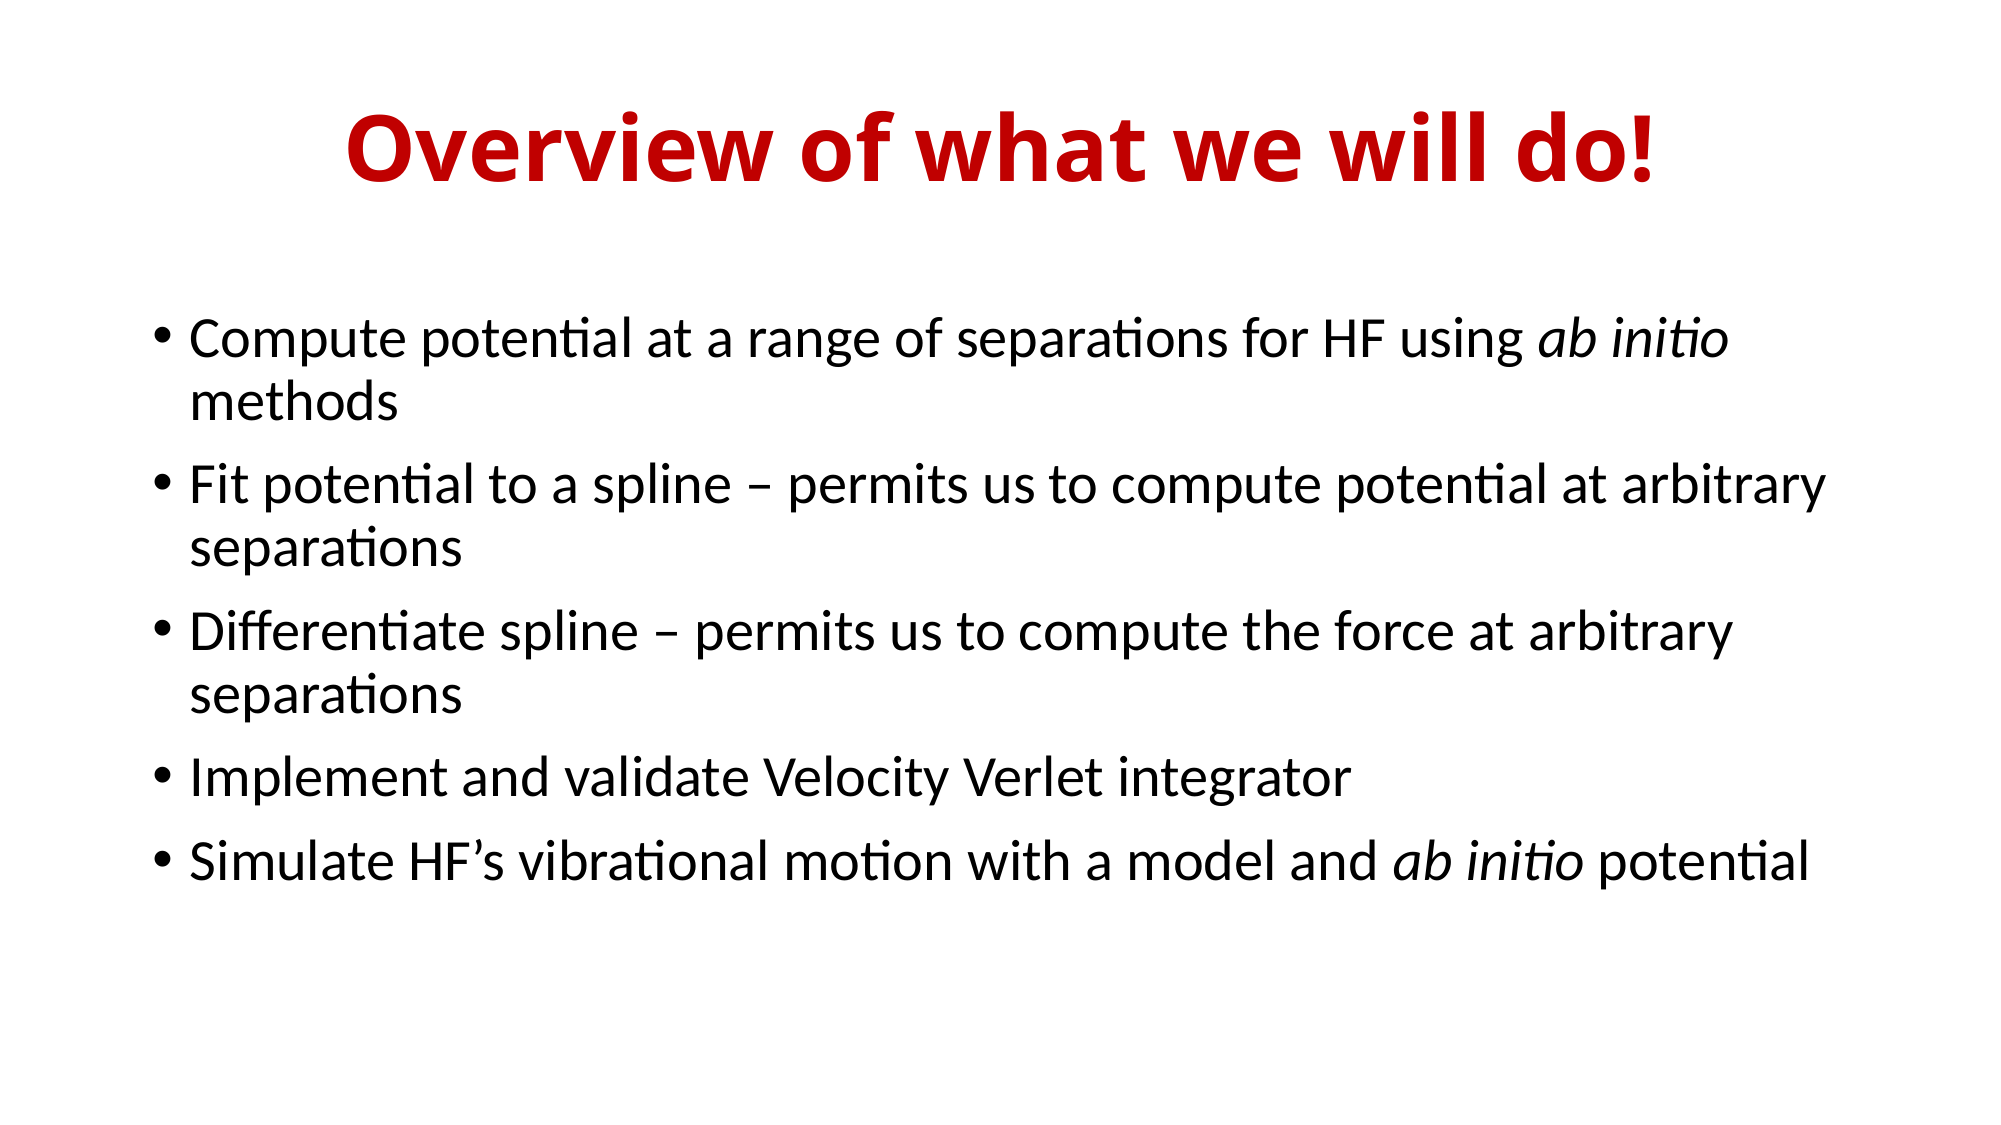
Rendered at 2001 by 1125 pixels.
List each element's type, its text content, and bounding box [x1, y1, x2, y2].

title Overview of what we will do! [137, 43, 1863, 261]
list Compute potential at a range of separations for HF using ab initio methods Fit potential to a spline – permits us to compute potential at arbitrary separations Differentiate spline – permits us to compute the force at arbitrary separations Implement and validate Velocity Verlet integrator Simulate HF’s vibrational motion with a model and ab initio potential [137, 299, 1863, 1014]
